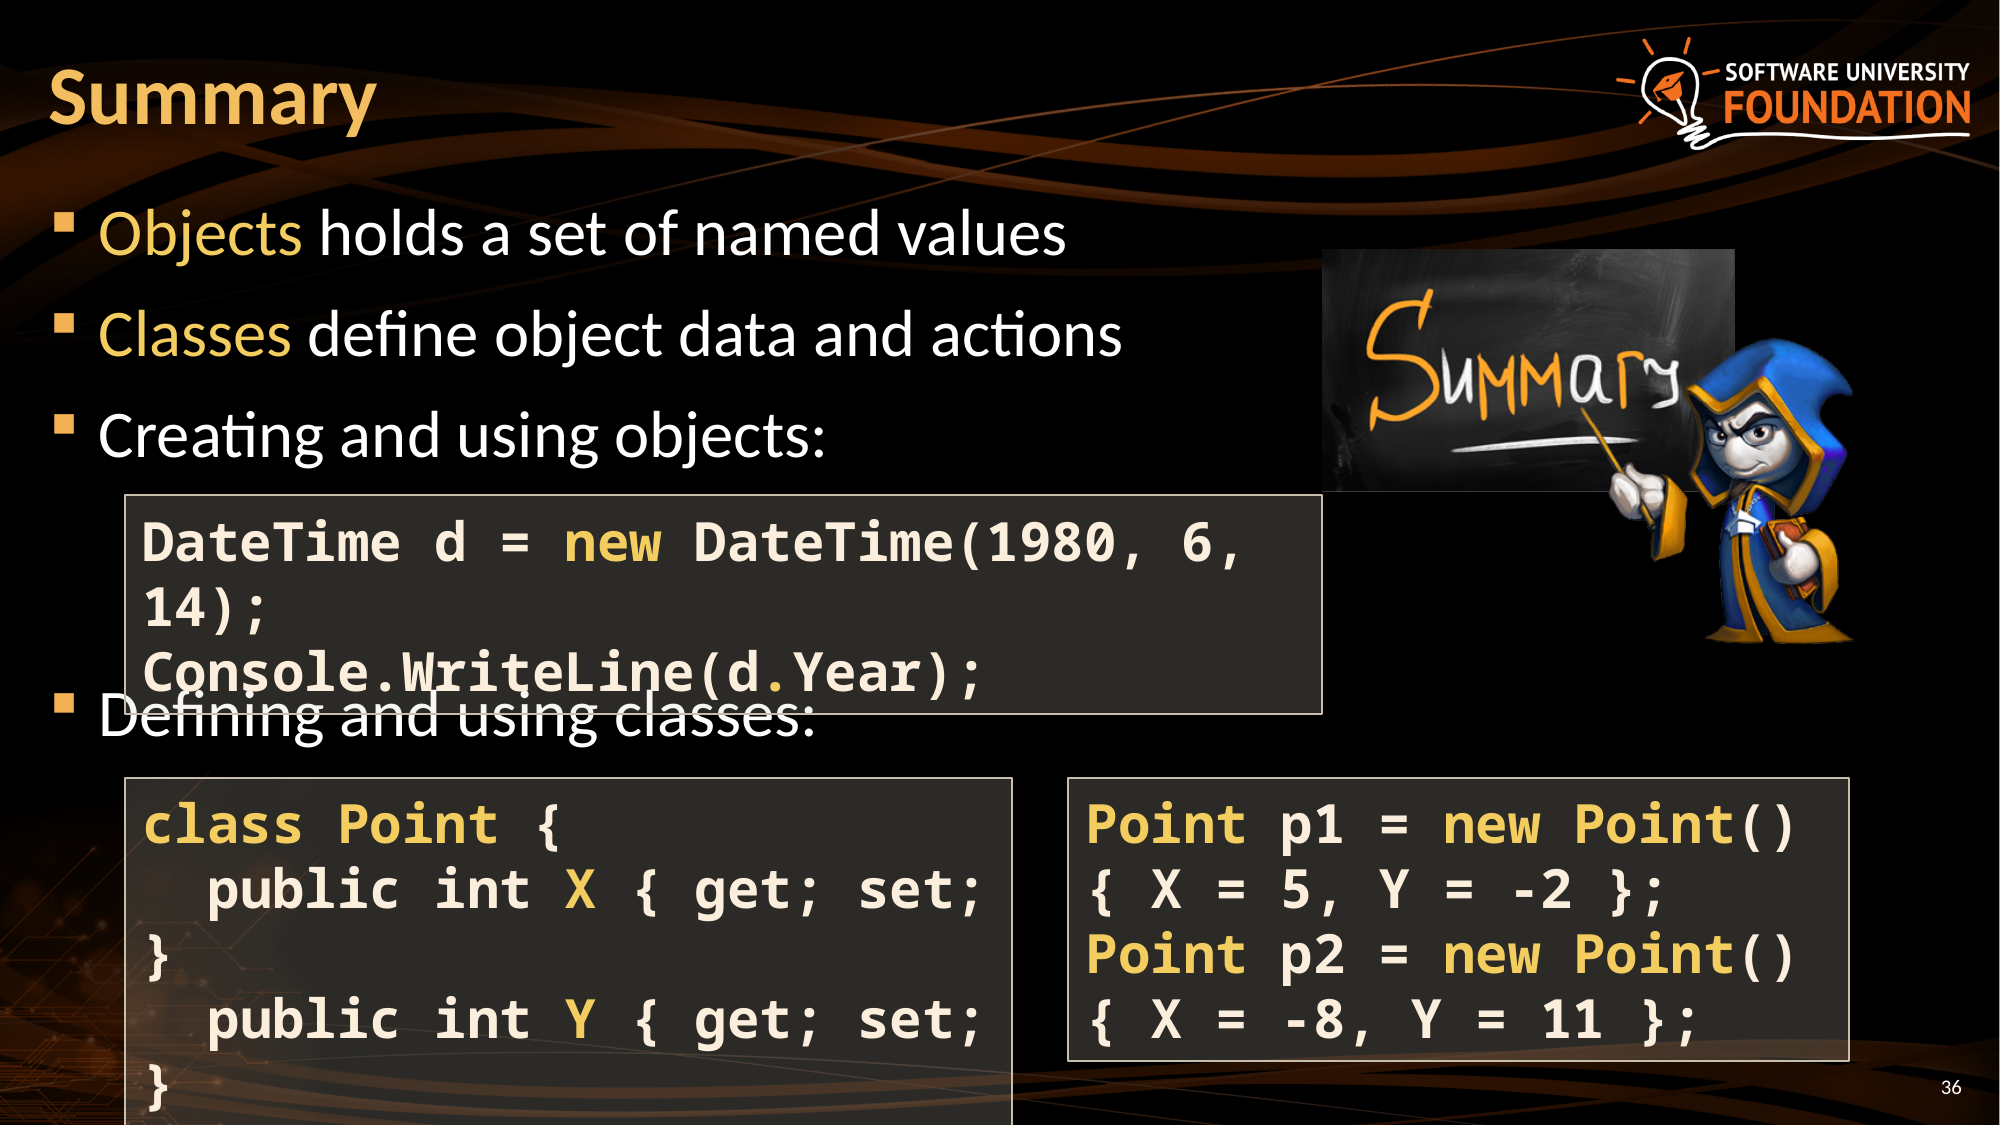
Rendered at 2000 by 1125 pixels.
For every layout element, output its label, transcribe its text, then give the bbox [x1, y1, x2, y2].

list Objects holds a set of named values Classes define object data and actions Creating and using objects: Defining and using classes: [31, 188, 1968, 1103]
picture [0, 0, 2000, 1125]
text_box class Point { public int X { get; set; } public int Y { get; set; } } [124, 778, 1013, 1125]
text_box DateTime d = new DateTime(1980, 6, 14); Console.WriteLine(d.Year); [124, 495, 1323, 714]
picture [1322, 249, 1856, 646]
text_box Point p1 = new Point() { X = 5, Y = -2 }; Point p2 = new Point() { X = -8, Y = 11 }; [1067, 778, 1849, 1062]
title Summary [30, 6, 1602, 189]
